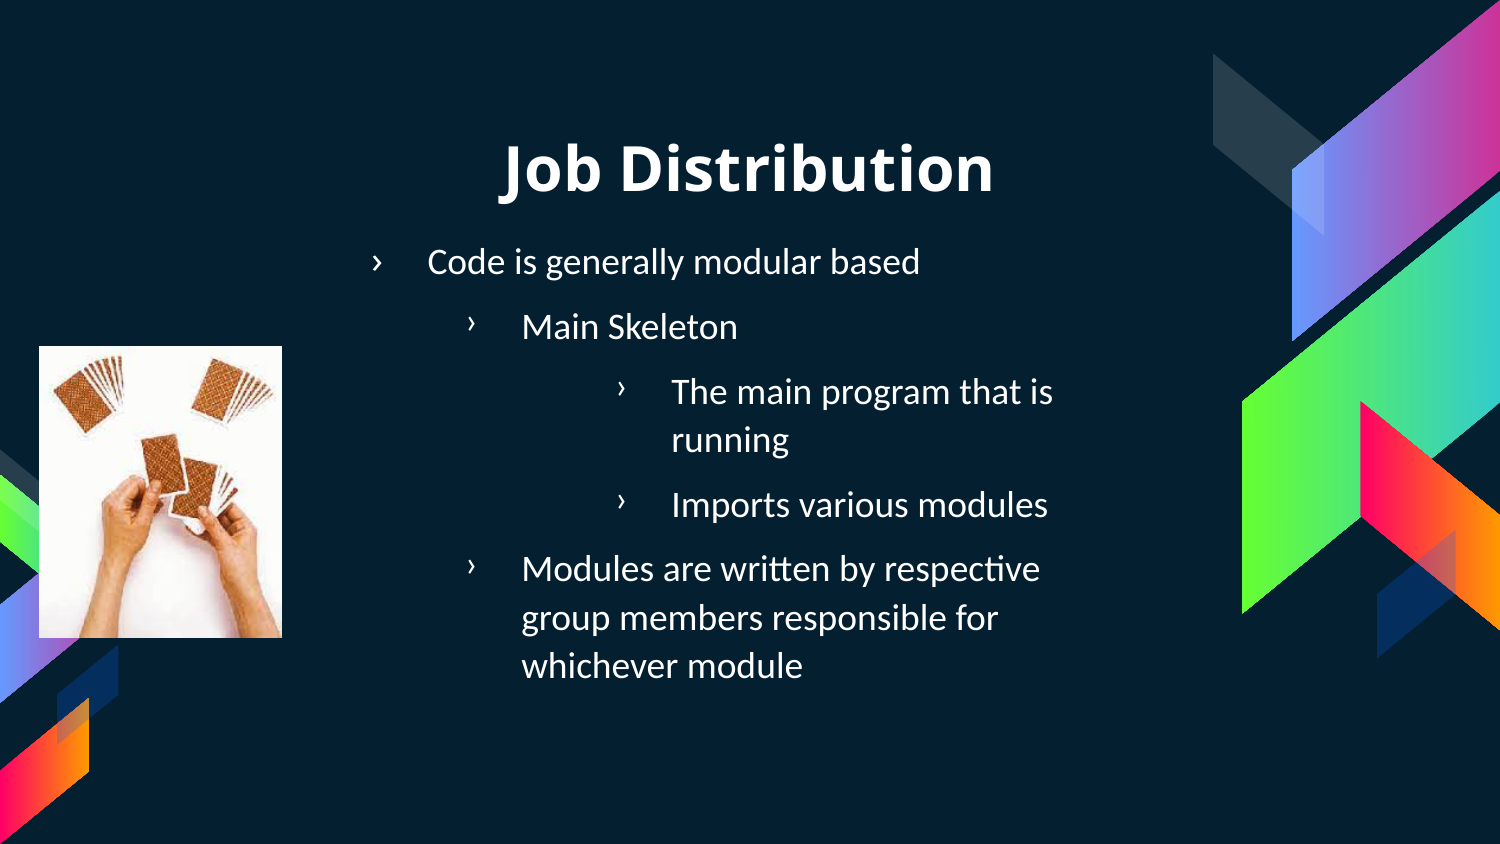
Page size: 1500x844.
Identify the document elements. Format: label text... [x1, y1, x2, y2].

title Job Distribution [260, 114, 1240, 219]
picture [38, 346, 282, 638]
list Code is generally modular based Main Skeleton The main program that is running Imports various modules Modules are written by respective group members responsible for whichever module [356, 218, 1144, 766]
